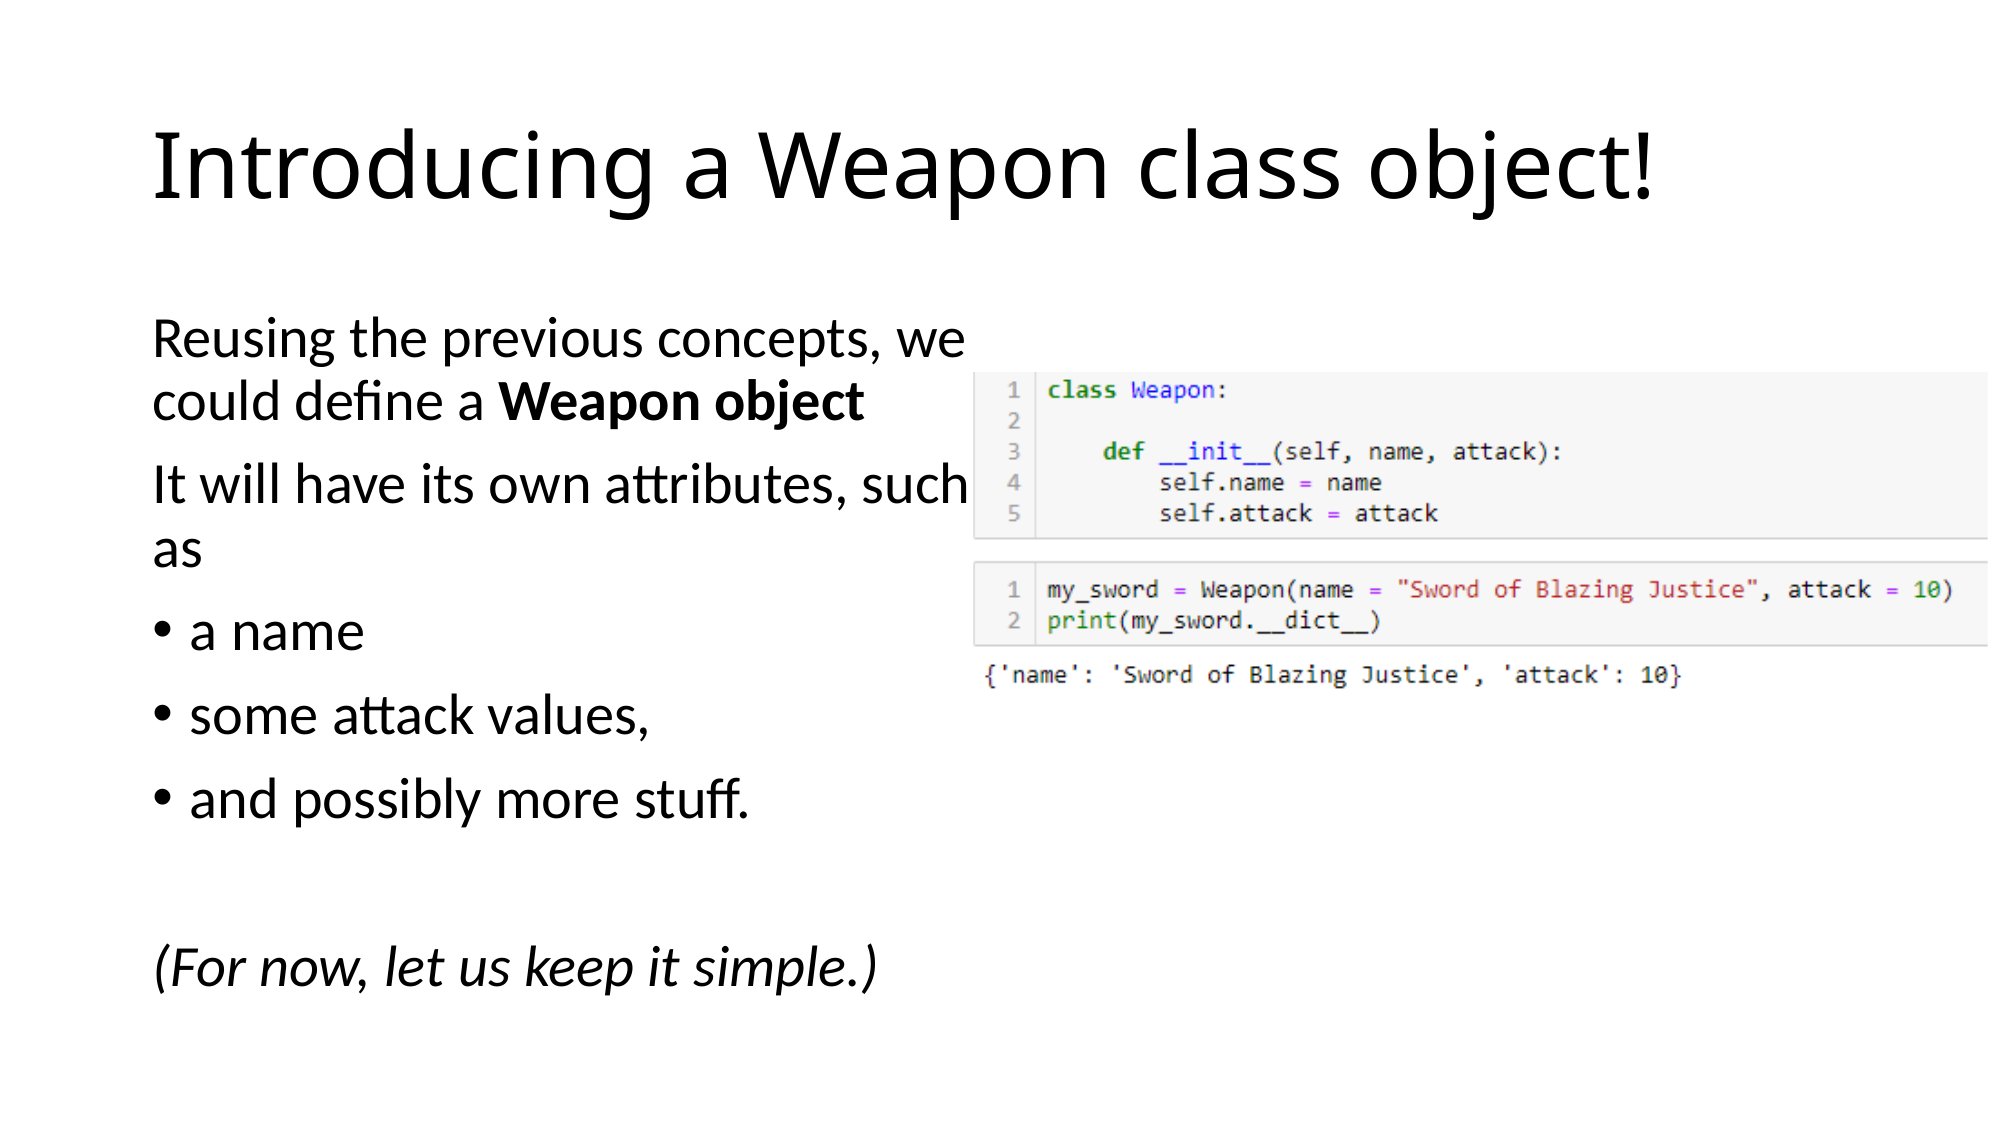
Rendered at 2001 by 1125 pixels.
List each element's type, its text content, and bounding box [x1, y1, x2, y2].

list Reusing the previous concepts, we could define a Weapon object It will have its own attributes, such as a name some attack values, and possibly more stuff. (For now, let us keep it simple.) [137, 299, 988, 1014]
picture [973, 372, 1988, 708]
title Introducing a Weapon class object! [137, 59, 1863, 278]
